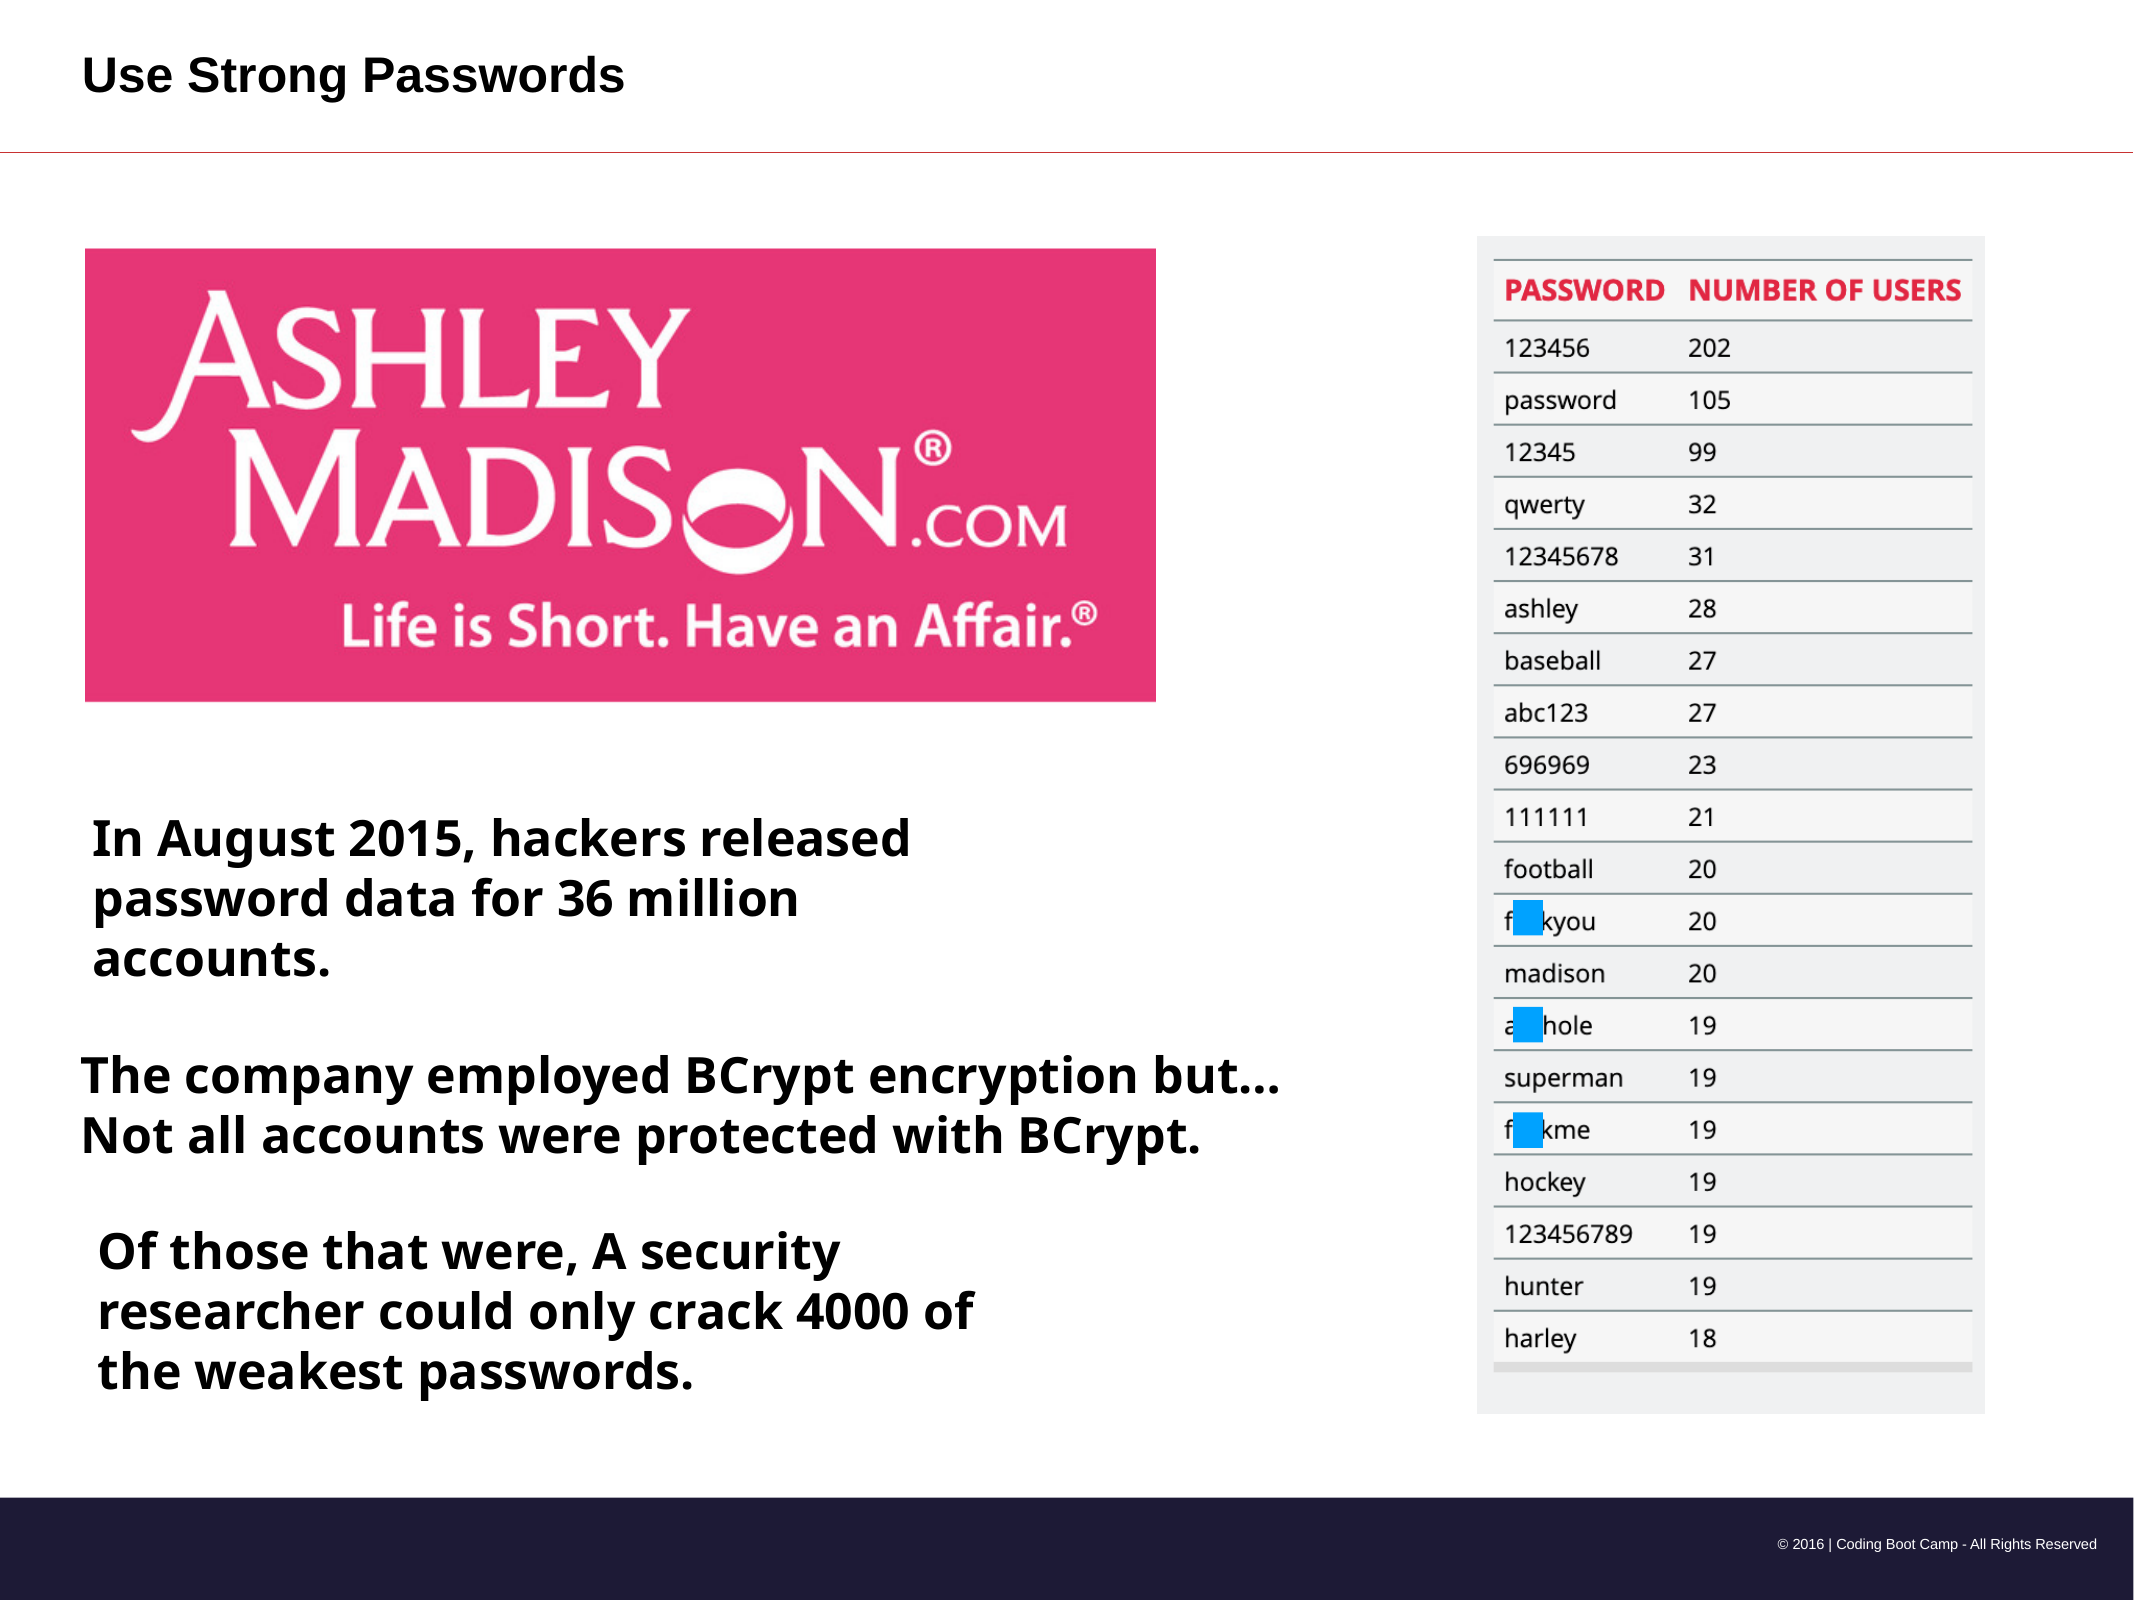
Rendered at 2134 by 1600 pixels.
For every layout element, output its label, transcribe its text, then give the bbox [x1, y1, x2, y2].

text_box In August 2015, hackers released password data for 36 million accounts. [84, 798, 1003, 996]
title Use Strong Passwords [70, 0, 1433, 154]
picture [85, 180, 1156, 771]
text_box Of those that were, A security researcher could only crack 4000 of the weakest passwords. [89, 1210, 1044, 1408]
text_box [1477, 236, 1985, 1414]
text_box The company employed BCrypt encryption but… Not all accounts were protected with BCrypt. [72, 1034, 1291, 1172]
